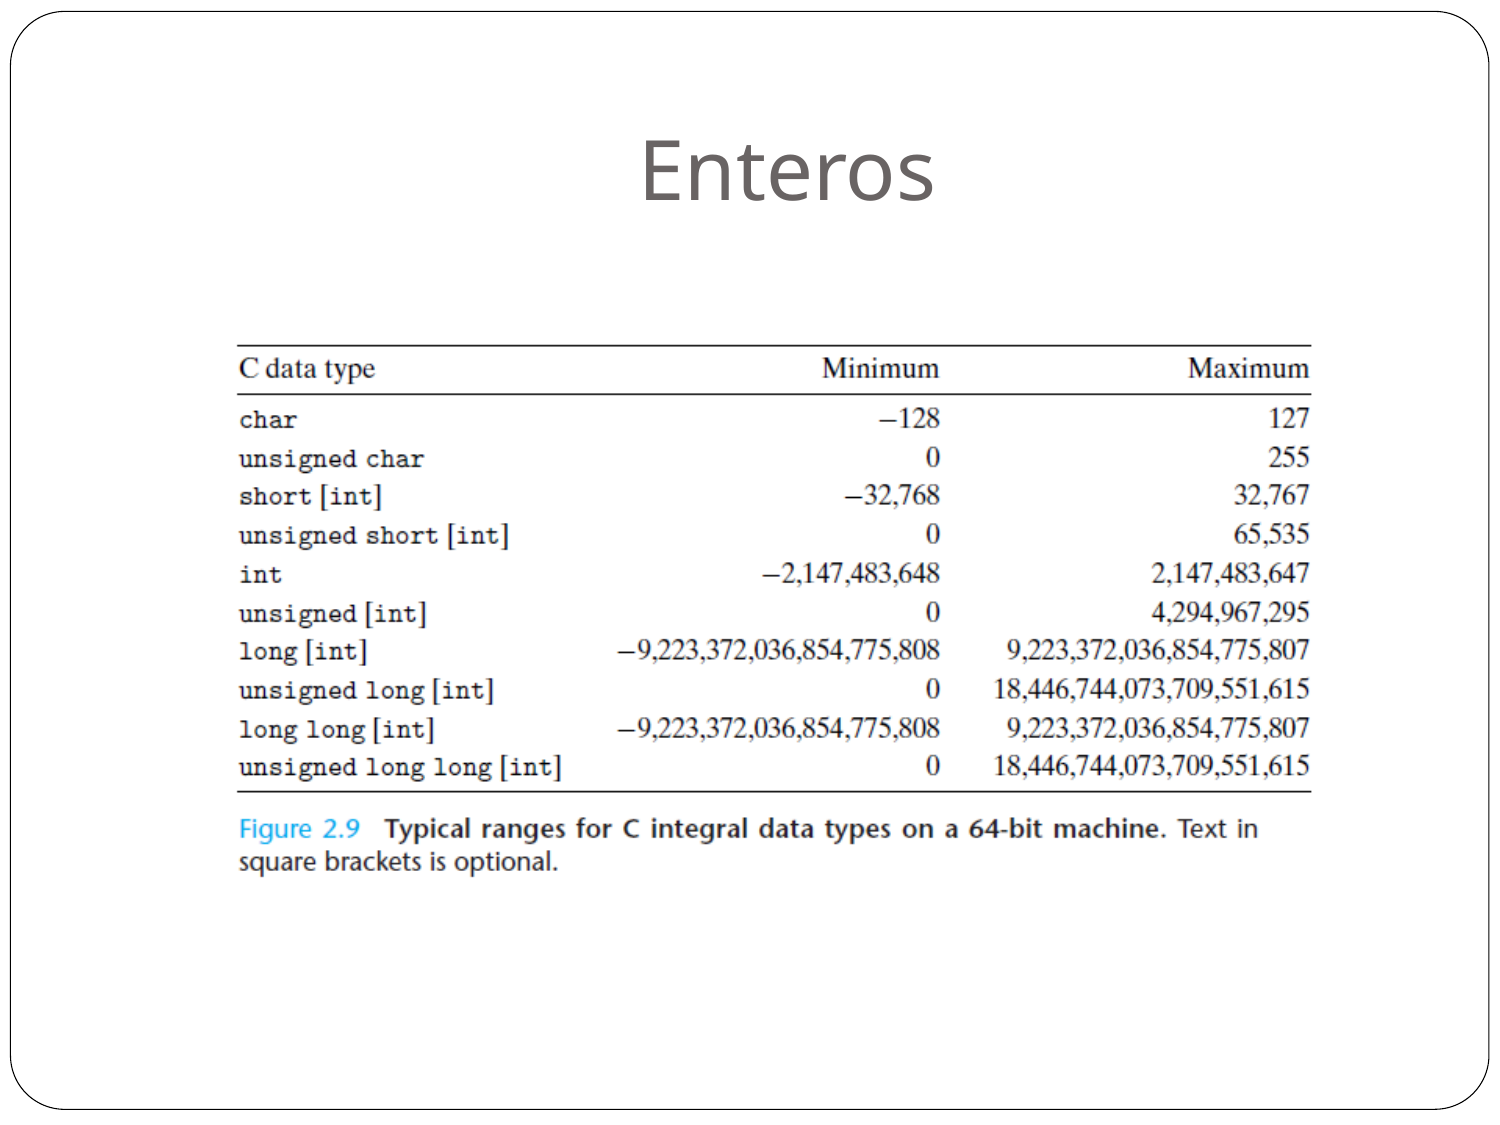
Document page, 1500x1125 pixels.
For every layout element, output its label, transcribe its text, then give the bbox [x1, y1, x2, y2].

picture [228, 328, 1347, 897]
text_box Enteros [149, 45, 1425, 233]
